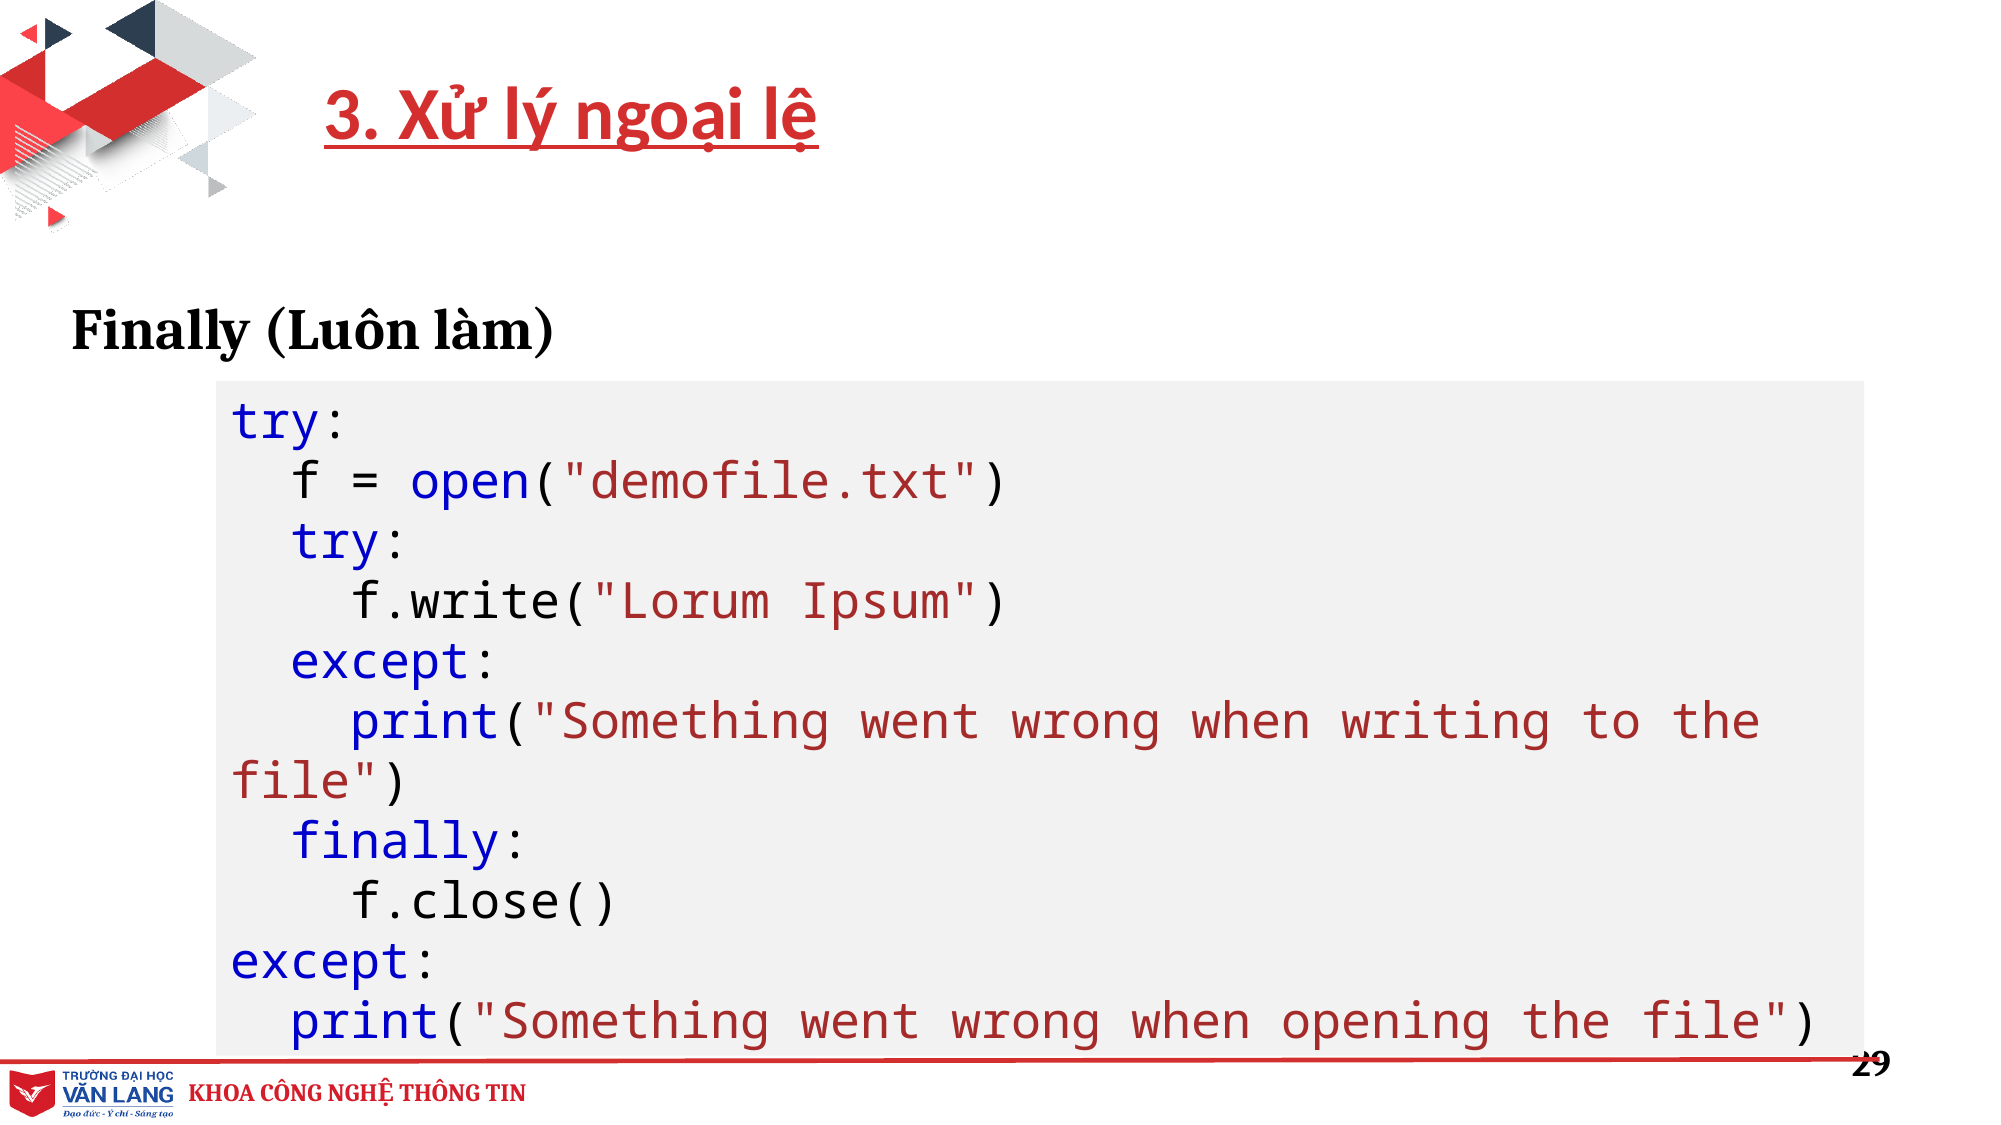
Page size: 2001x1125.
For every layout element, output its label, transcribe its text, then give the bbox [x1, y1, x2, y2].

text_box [305, 57, 985, 176]
picture [8, 1069, 173, 1118]
text_box Finally (Luôn làm) [56, 269, 1892, 369]
picture [0, 0, 256, 233]
text_box try: f = open("demofile.txt") try: f.write("Lorum Ipsum") except: print("Something went wrong when writing to the file") finally: f.close() except: print("Something went wrong when opening the file") [216, 381, 1865, 1056]
